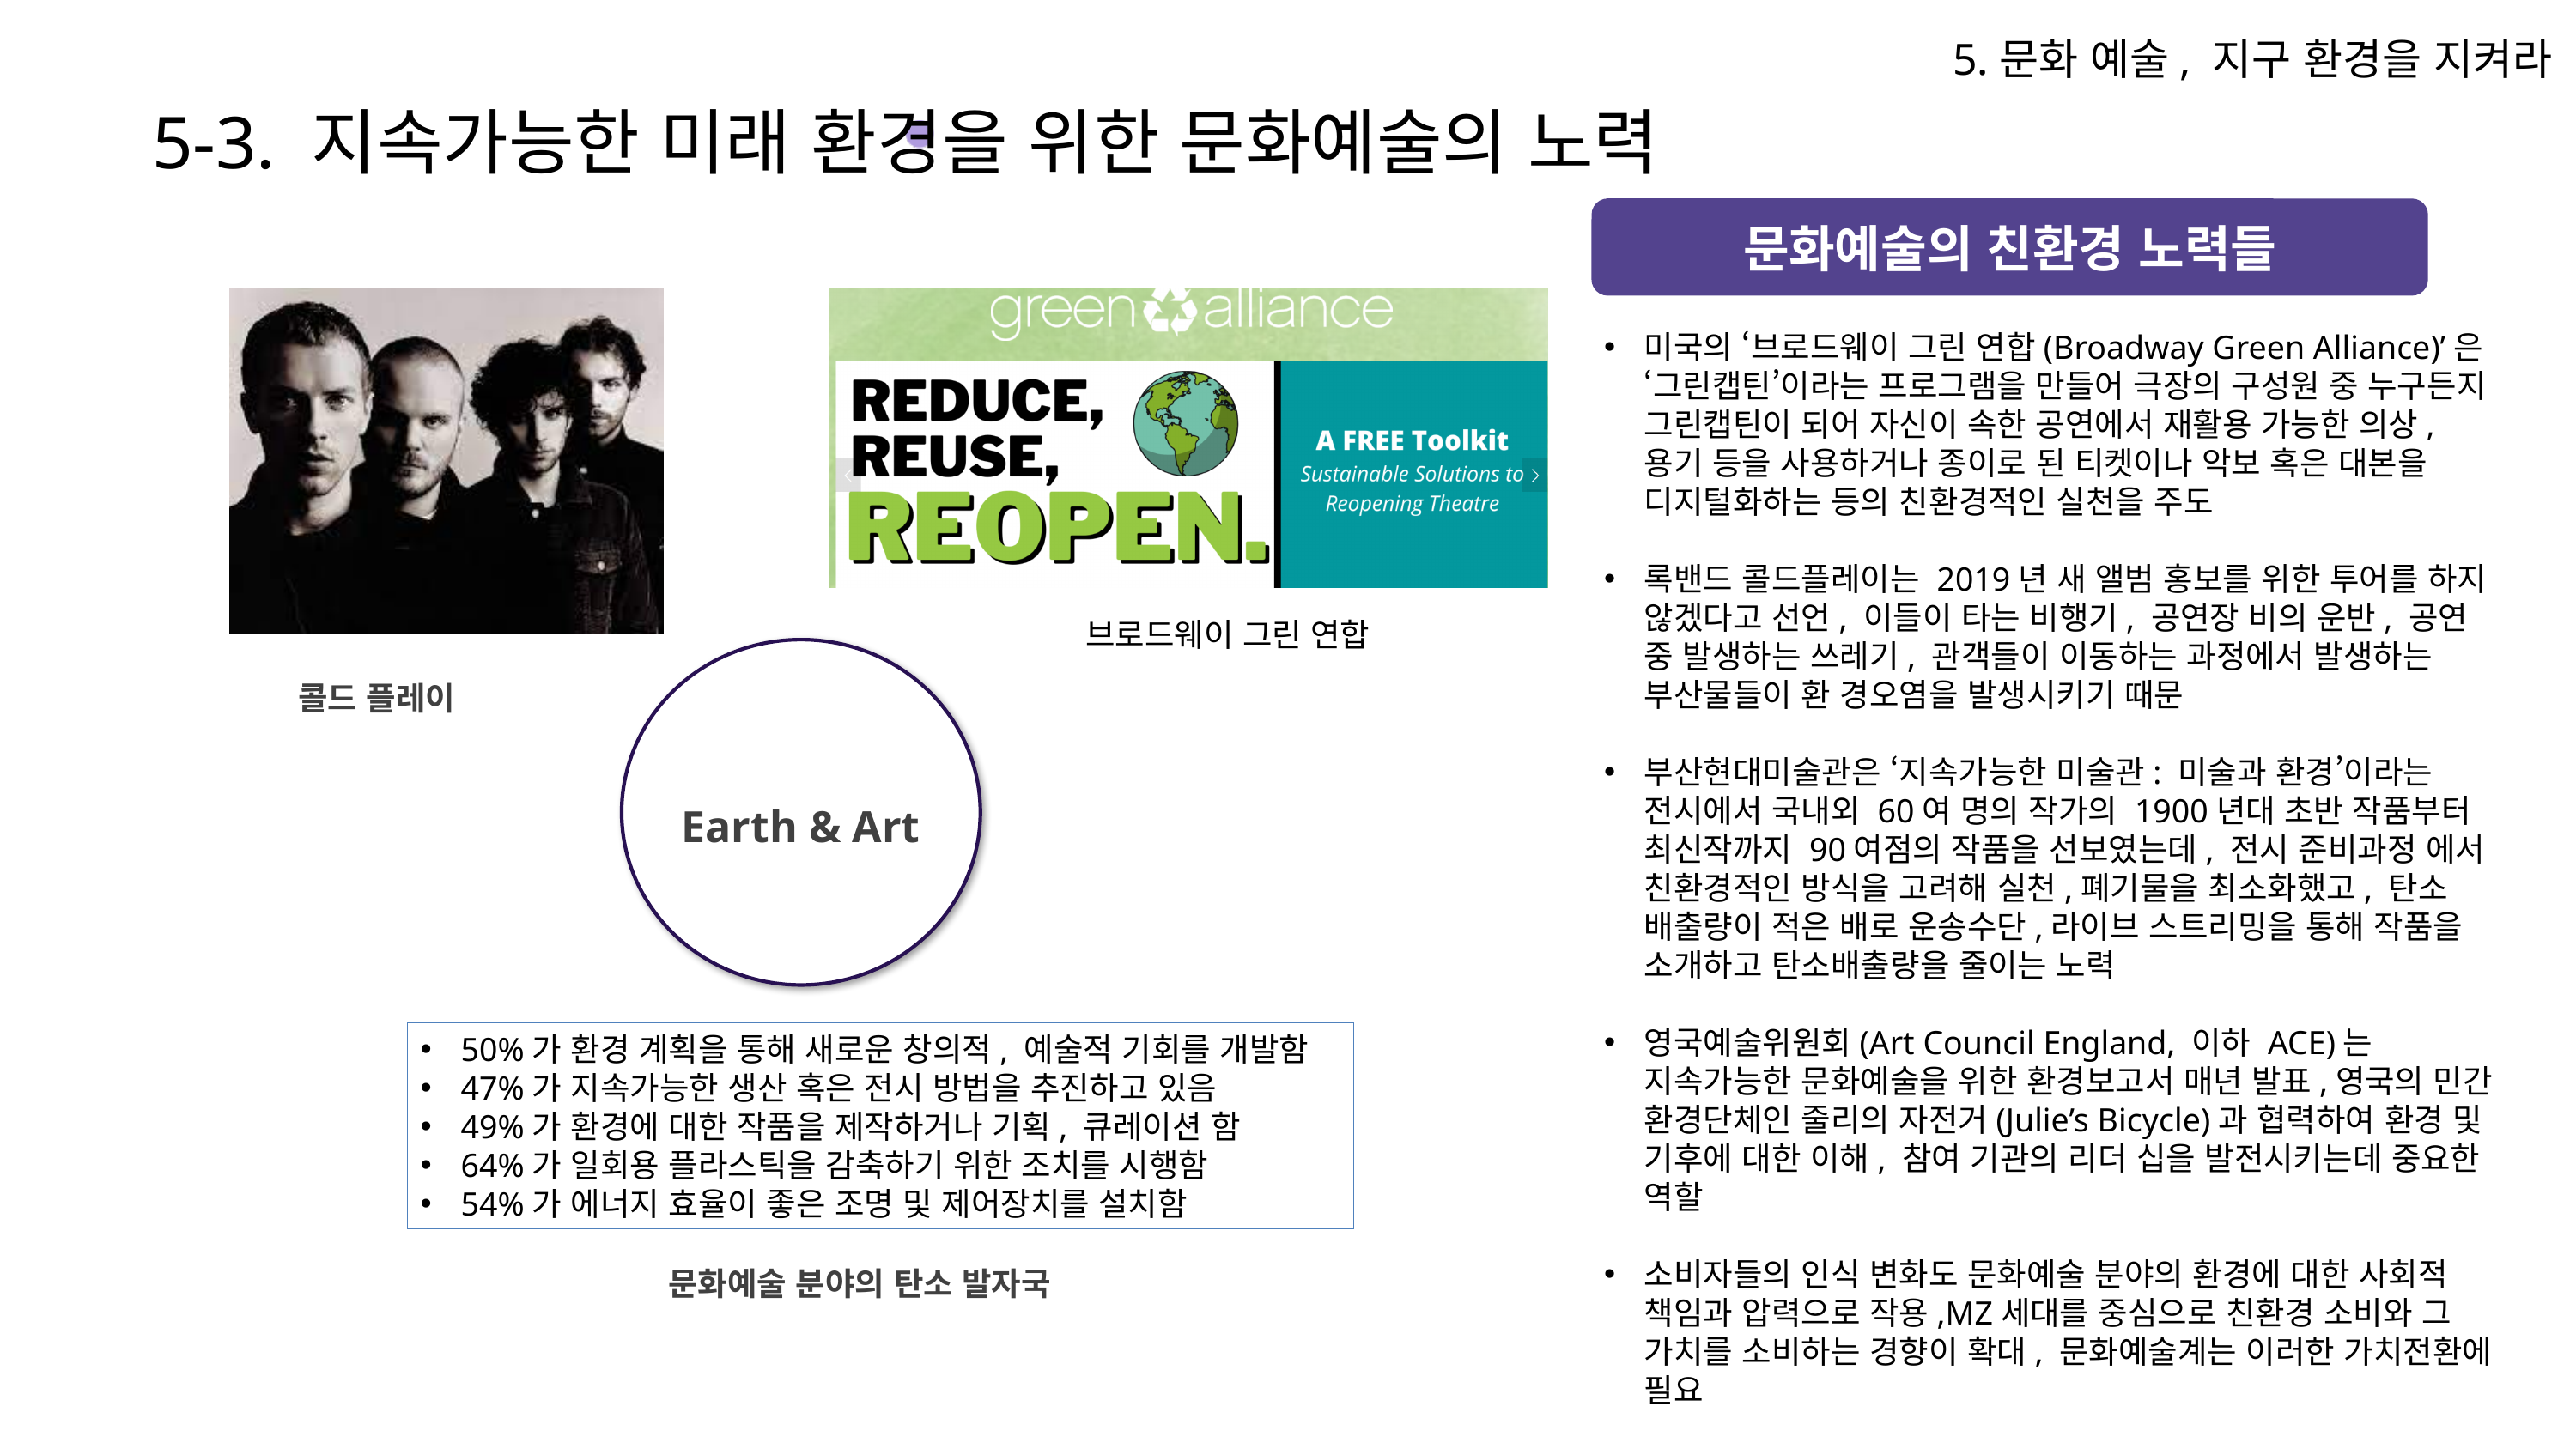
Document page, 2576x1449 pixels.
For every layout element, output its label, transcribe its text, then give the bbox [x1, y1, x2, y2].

text_box 5-3. 지속가능한 미래 환경을 위한 문화예술의 노력 [139, 91, 2526, 190]
picture [229, 288, 664, 635]
text_box 문화예술의 친환경 노력들 [1589, 197, 2430, 298]
text_box 문화예술 분야의 탄소 발자국 [614, 1257, 1106, 1309]
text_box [906, 120, 934, 149]
text_box 브로드웨이 그린 연합 [981, 608, 1474, 660]
text_box 5.문화 예술, 지구 환경을 지켜라 [1127, 26, 2566, 90]
text_box Earth & Art [621, 640, 981, 985]
text_box 50%가 환경 계획을 통해 새로운 창의적, 예술적 기회를 개발함 47%가 지속가능한 생산 혹은 전시 방법을 추진하고 있음 49%가 환경에 대한 작품을 제작하거나 기획, 큐레이션 함 64%가 일회용 플라스틱을 감축하기 위한 조치를 시행함 54%가 에너지 효율이 좋은 조명 및 제어장치를 설치함 [407, 1022, 1354, 1229]
picture [829, 288, 1548, 588]
text_box 콜드 플레이 [161, 672, 593, 724]
text_box 미국의 ‘브로드웨이 그린 연합(Broadway Green Alliance)’은 ‘그린캡틴’이라는 프로그램을 만들어 극장의 구성원 중 누구든지 그린캡틴이 되어 자신이 속한 공연에서 재활용 가능한 의상, 용기 등을 사용하거나 종이로 된 티켓이나 악보 혹은 대본을 디지털화하는 등의 친환경적인 실천을 주도 록밴드 콜드플레이는 2019년 새 앨범 홍보를 위한 투어를 하지 않겠다고 선언, 이들이 타는 비행기, 공연장 비의 운반, 공연 중 발생하는 쓰레기, 관객들이 이동하는 과정에서 발생하는 부산물들이 환 경오염을 발생시키기 때문 부산현대미술관은 ‘지속가능한 미술관: 미술과 환경’이라는 전시에서 국내외 60여 명의 작가의 1900년대 초반 작품부터 최신작까지 90여점의 작품을 선보였는데, 전시 준비과정 에서 친환경적인 방식을 고려해 실천,폐기물을 최소화했고, 탄소 배출량이 적은 배로 운송수단,라이브 스트리밍을 통해 작품을 소개하고 탄소배출량을 줄이는 노력 영국예술위원회(Art Council England, 이하 ACE)는 지속가능한 문화예술을 위한 환경보고서 매년 발표,영국의 민간 환경단체인 줄리의 자전거(Julie’s Bicycle)과 협력하여 환경 및 기후에 대한 이해, 참여 기관의 리더 십을 발전시키는데 중요한 역할 소비자들의 인식 변화도 문화예술 분야의 환경에 대한 사회적 책임과 압력으로 작용,MZ세대를 중심으로 친환경 소비와 그 가치를 소비하는 경향이 확대, 문화예술계는 이러한 가치전환에 필요 [1591, 320, 2508, 1416]
